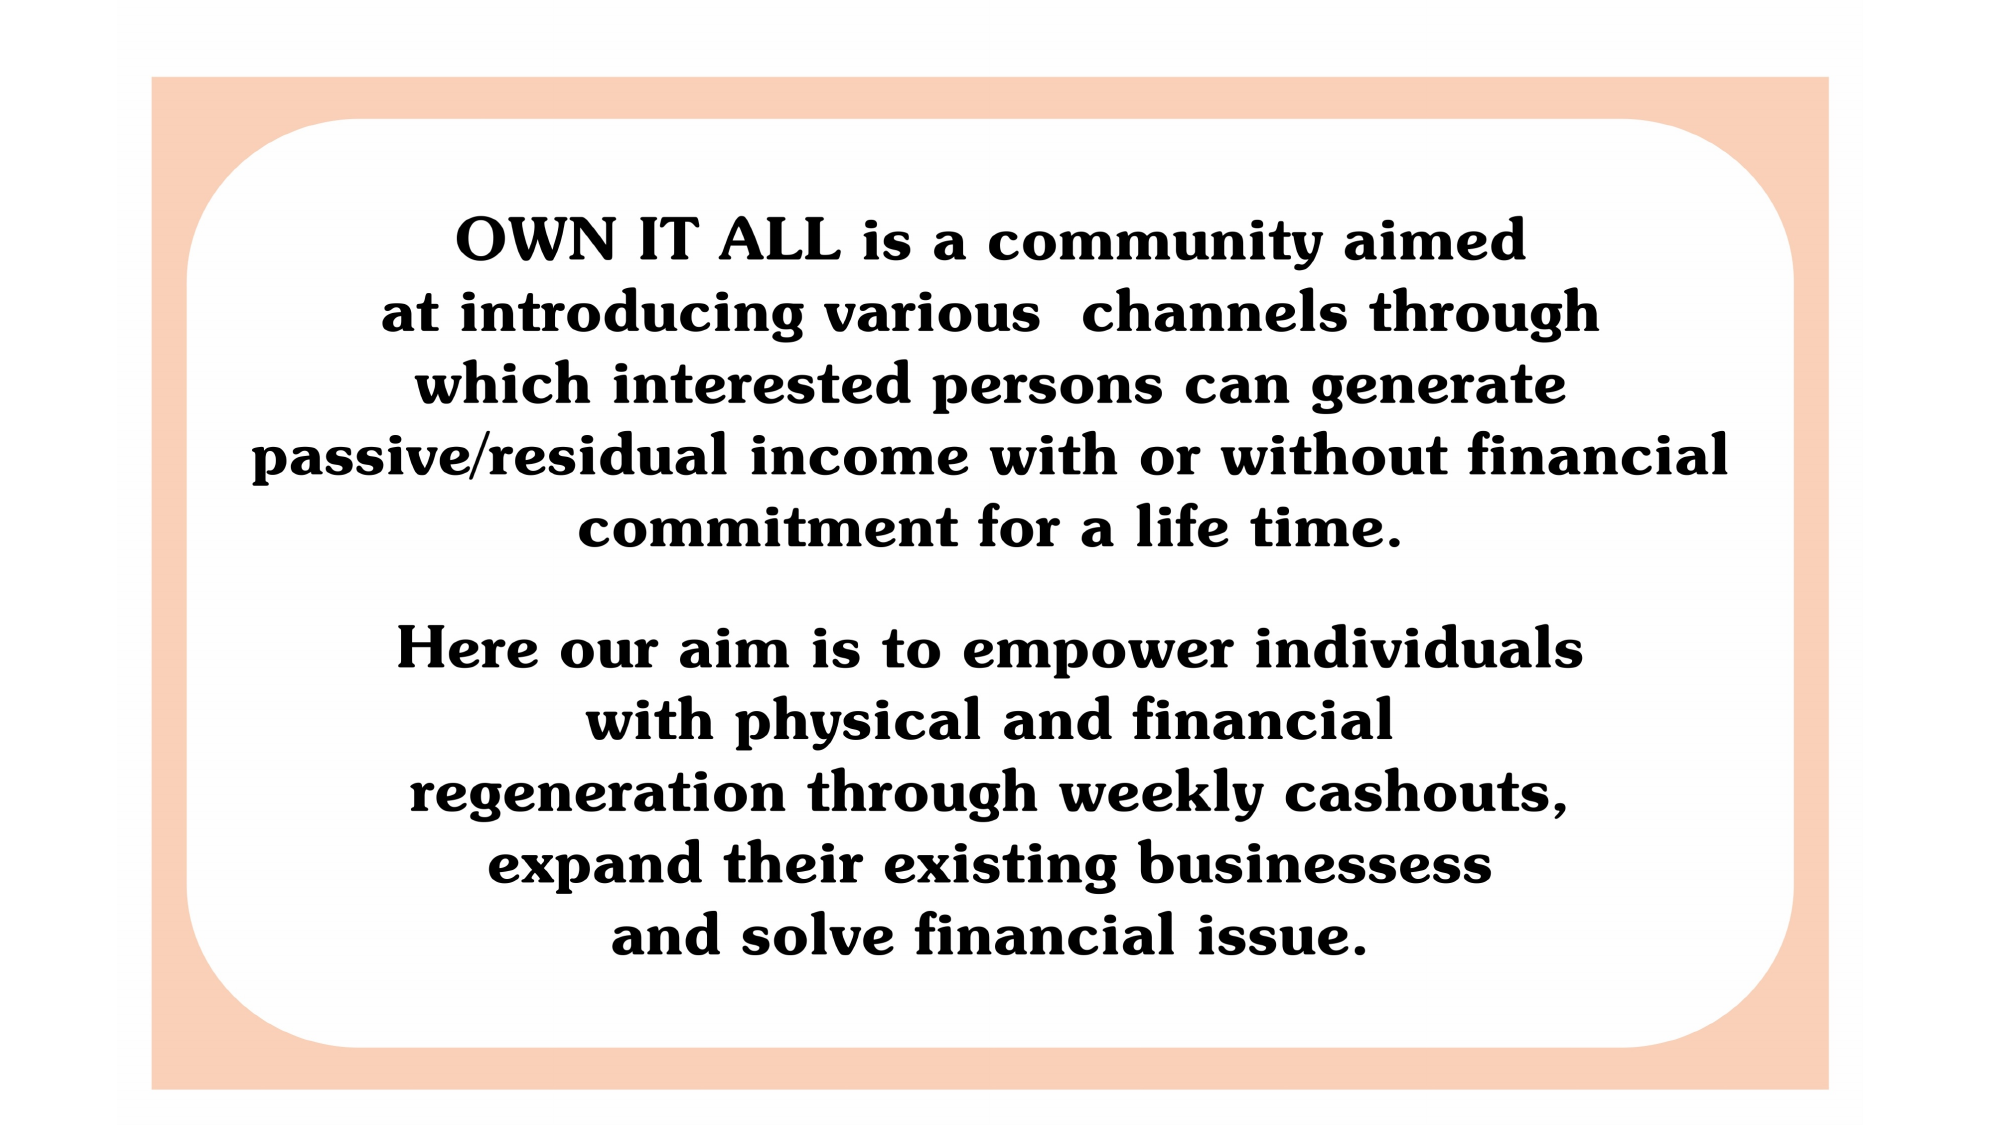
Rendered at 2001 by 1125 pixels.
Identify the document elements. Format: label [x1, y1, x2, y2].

list [117, 0, 1863, 1125]
